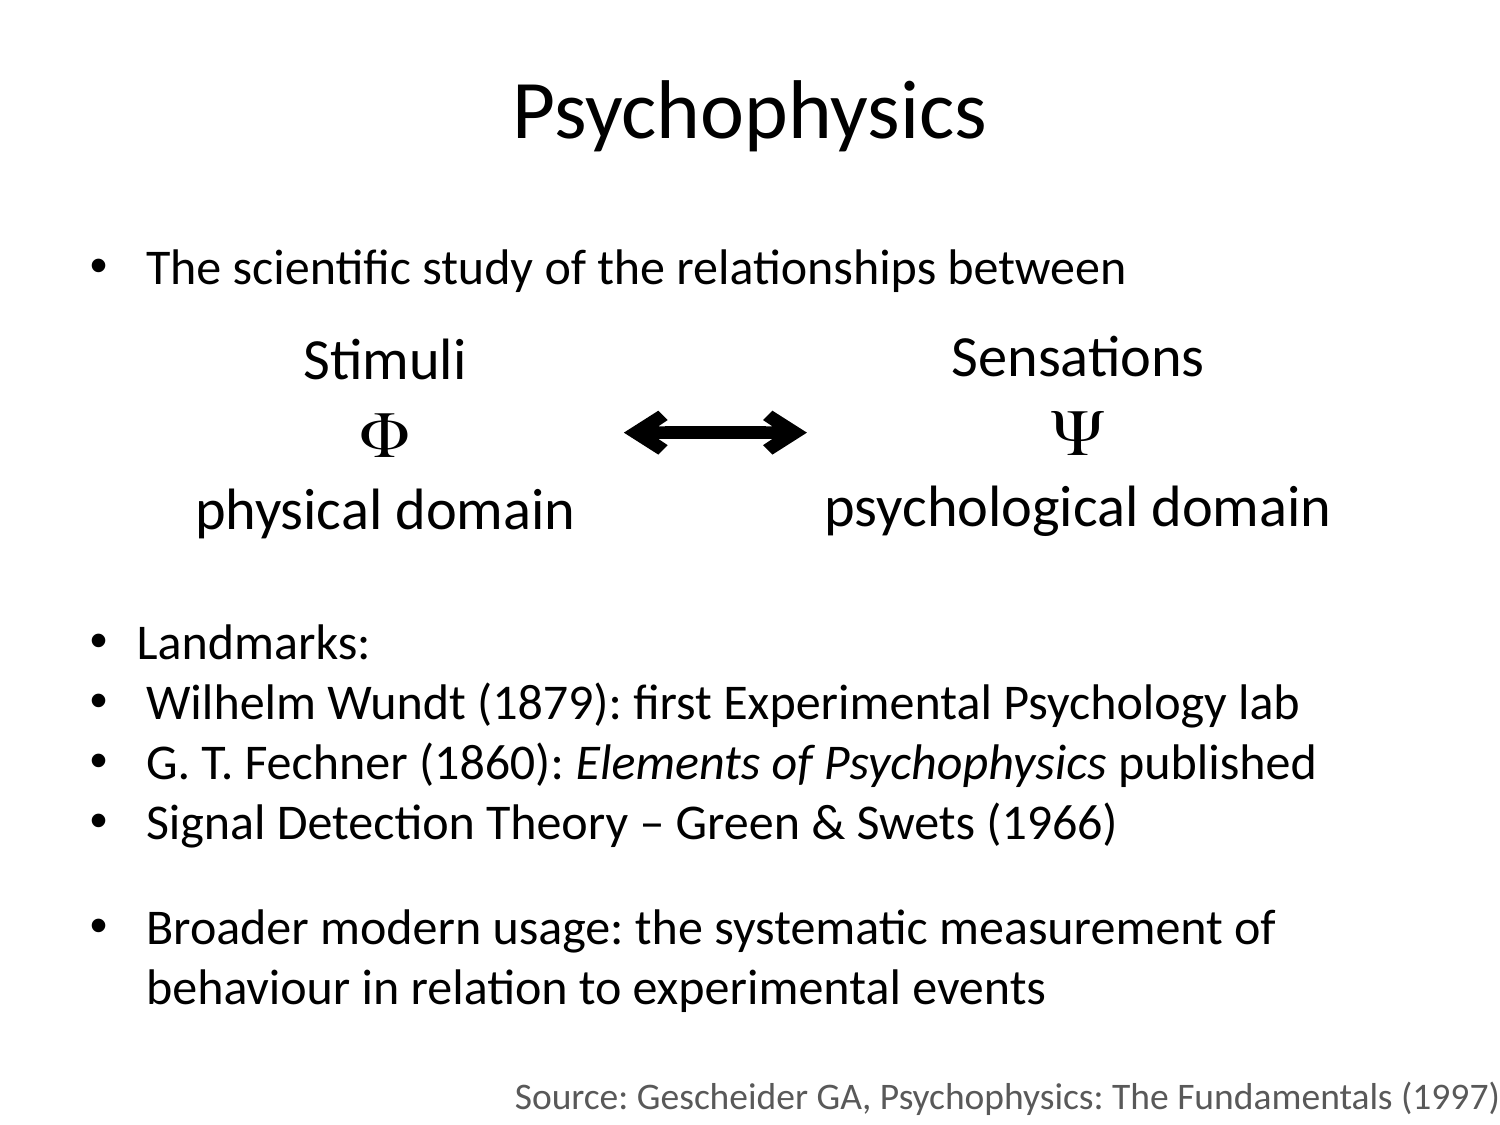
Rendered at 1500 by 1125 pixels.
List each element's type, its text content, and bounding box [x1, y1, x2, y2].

text_box The scientific study of the relationships between Landmarks: Wilhelm Wundt (1879): first Experimental Psychology lab G. T. Fechner (1860): Elements of Psychophysics published Signal Detection Theory – Green & Swets (1966) Broader modern usage: the systematic measurement of behaviour in relation to experimental events [75, 227, 1425, 1020]
text_box Psychophysics [75, 45, 1425, 166]
text_box Source: Gescheider GA, Psychophysics: The Fundamentals (1997) [500, 1064, 1500, 1125]
text_box Sensations Y psychological domain [809, 310, 1347, 546]
text_box Stimuli F physical domain [180, 313, 590, 549]
